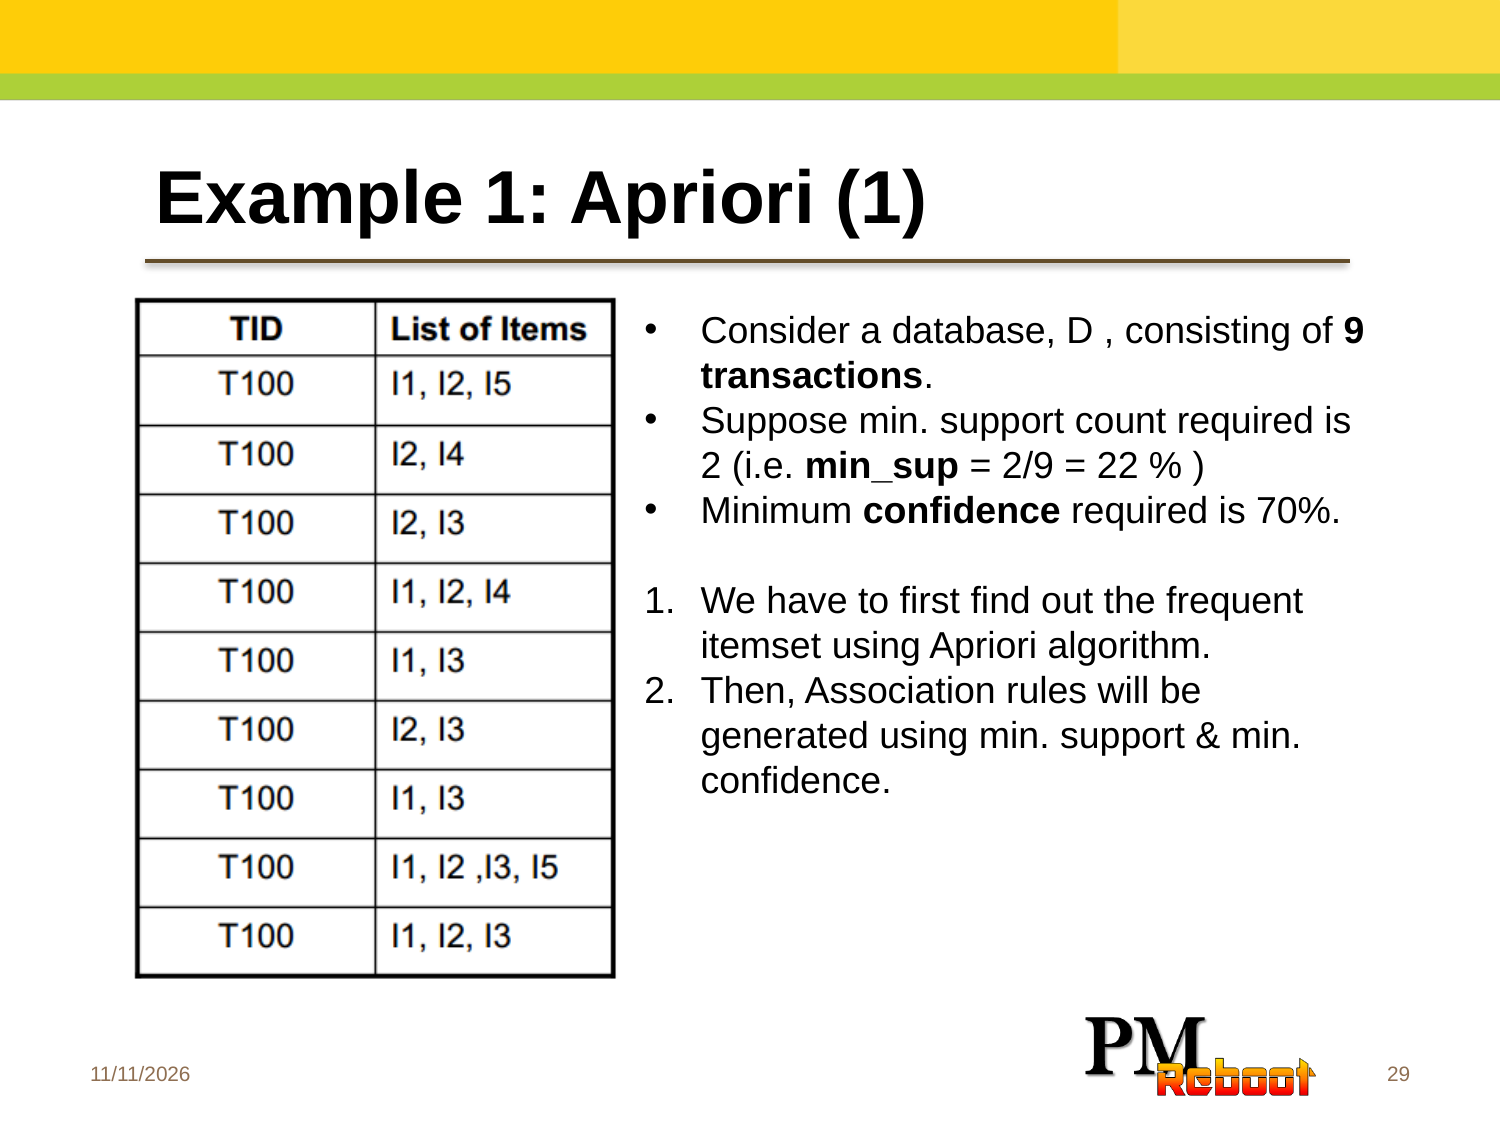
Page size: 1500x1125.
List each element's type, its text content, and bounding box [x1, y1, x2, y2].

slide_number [75, 1042, 425, 1103]
slide_number 29 [1074, 1042, 1425, 1103]
picture [0, 0, 1500, 1125]
title Example 1: Apriori (1) [140, 123, 1354, 265]
text_box Consider a database, D , consisting of 9 transactions. Suppose min. support count required is 2 (i.e. min_sup = 2/9 = 22 % ) Minimum confidence required is 70%. We have to first find out the frequent itemset using Apriori algorithm. Then, Association rules will be generated using min. support & min. confidence. [629, 298, 1391, 808]
